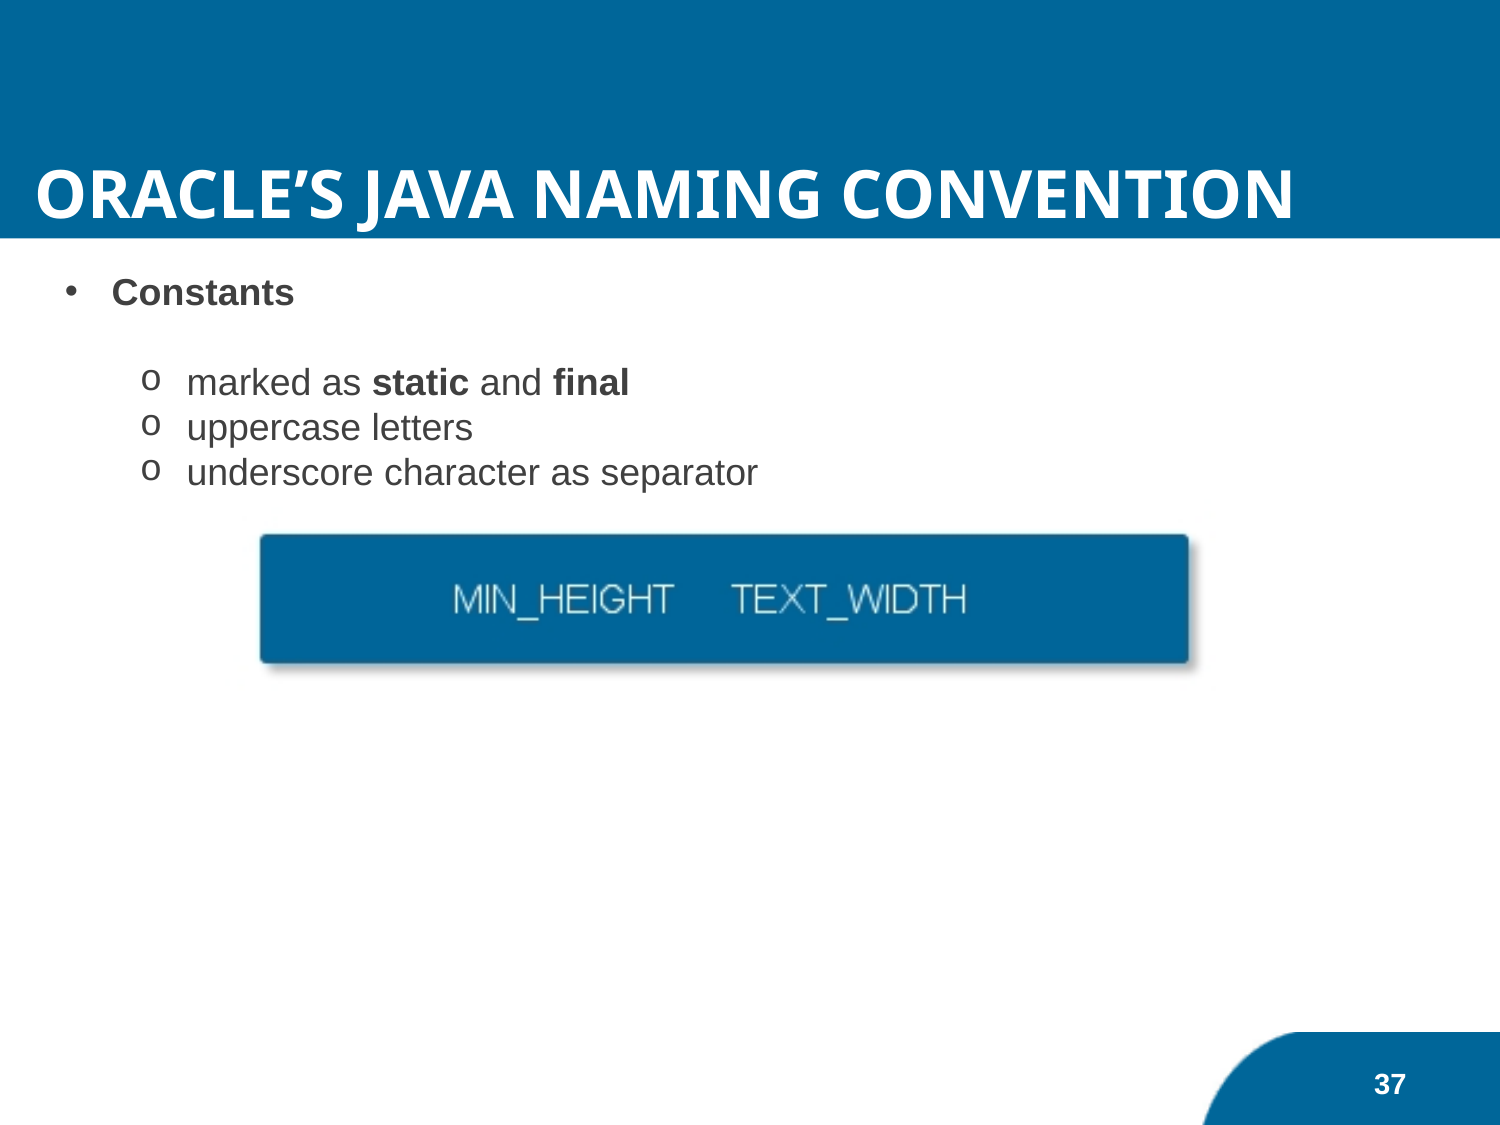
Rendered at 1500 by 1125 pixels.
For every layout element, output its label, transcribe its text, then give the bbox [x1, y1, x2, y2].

slide_number 37 [1327, 1065, 1407, 1125]
picture [224, 499, 1226, 701]
text_box Constants marked as static and final uppercase letters underscore character as separator [50, 260, 1438, 546]
list Oracle’s Java Naming Convention [0, 0, 1500, 239]
picture [1199, 1032, 1295, 1125]
